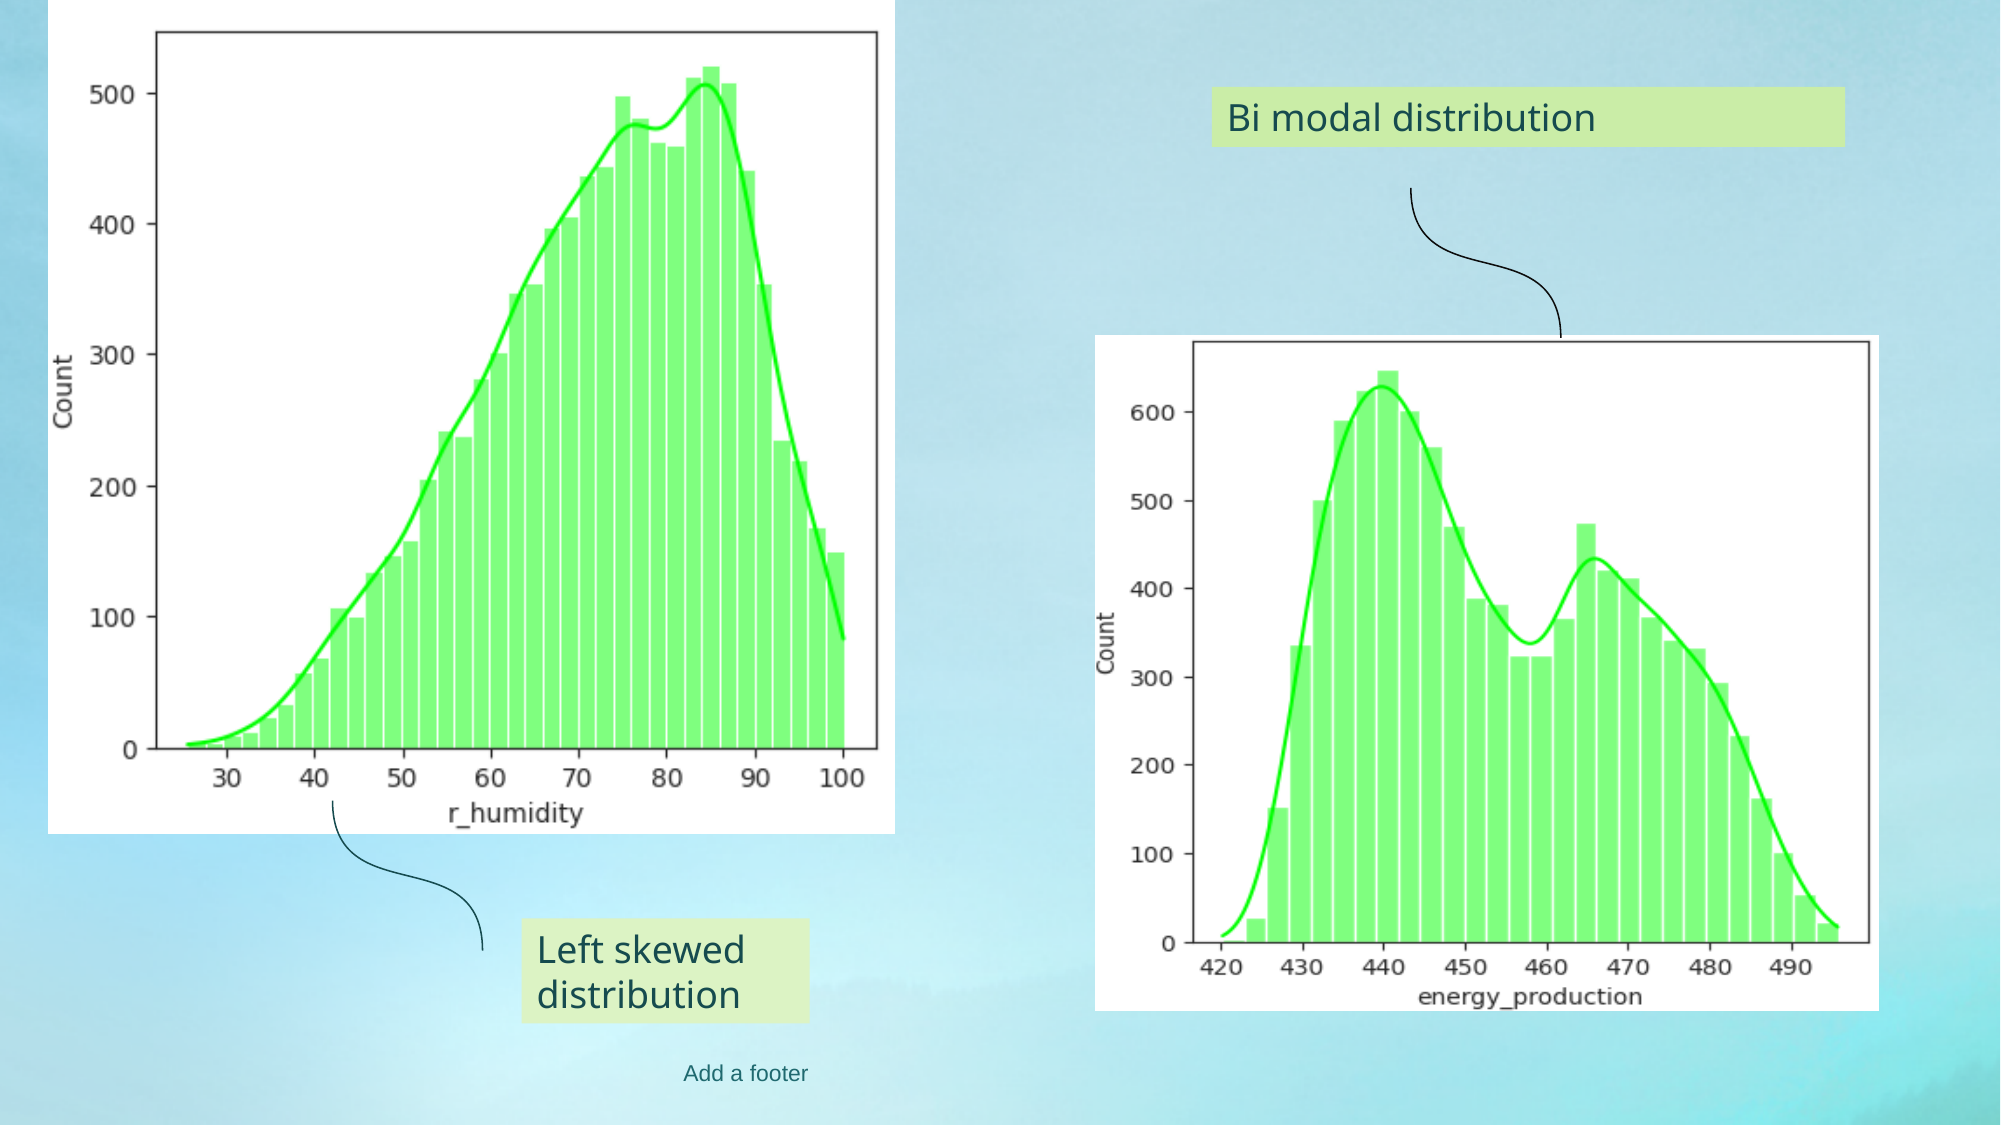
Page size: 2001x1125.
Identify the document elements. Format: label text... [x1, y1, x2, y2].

footer Add a footer [683, 1042, 1317, 1103]
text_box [1410, 187, 1561, 338]
text_box Left skewed distribution [521, 918, 810, 1024]
picture [0, 0, 2001, 1125]
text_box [332, 800, 483, 951]
text_box Bi modal distribution [1211, 86, 1846, 147]
